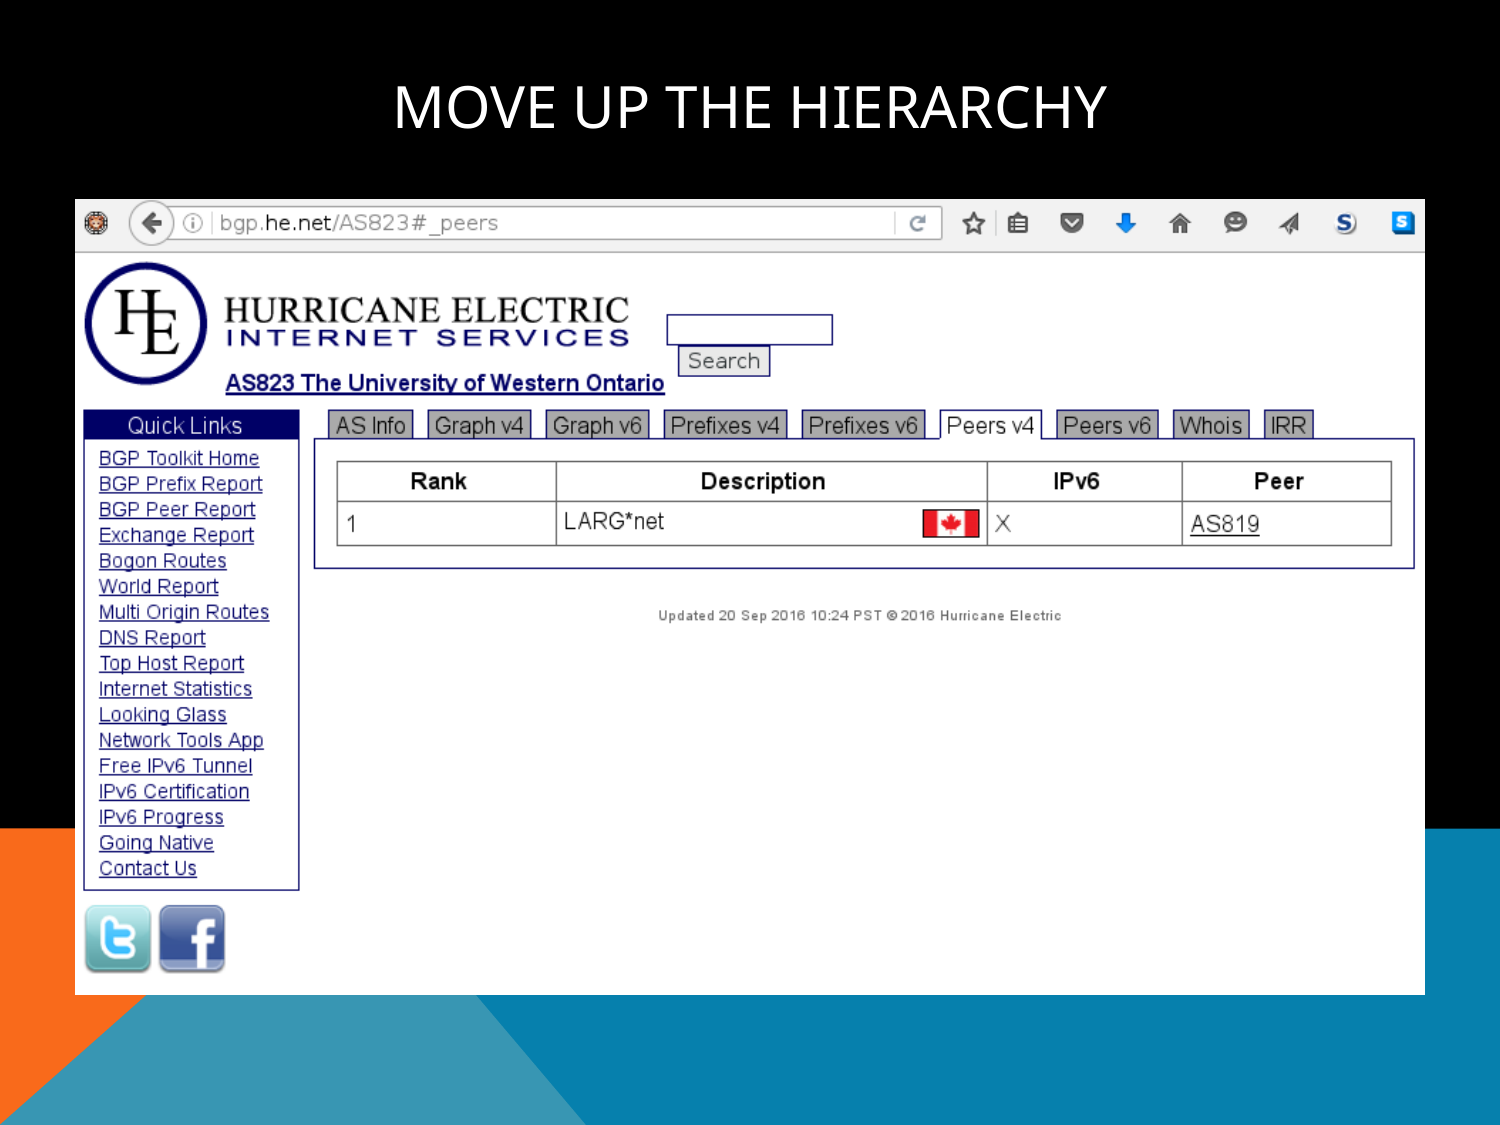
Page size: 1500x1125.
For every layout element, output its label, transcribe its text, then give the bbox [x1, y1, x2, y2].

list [75, 199, 1425, 995]
title Move up the hierarchy [133, 60, 1367, 150]
